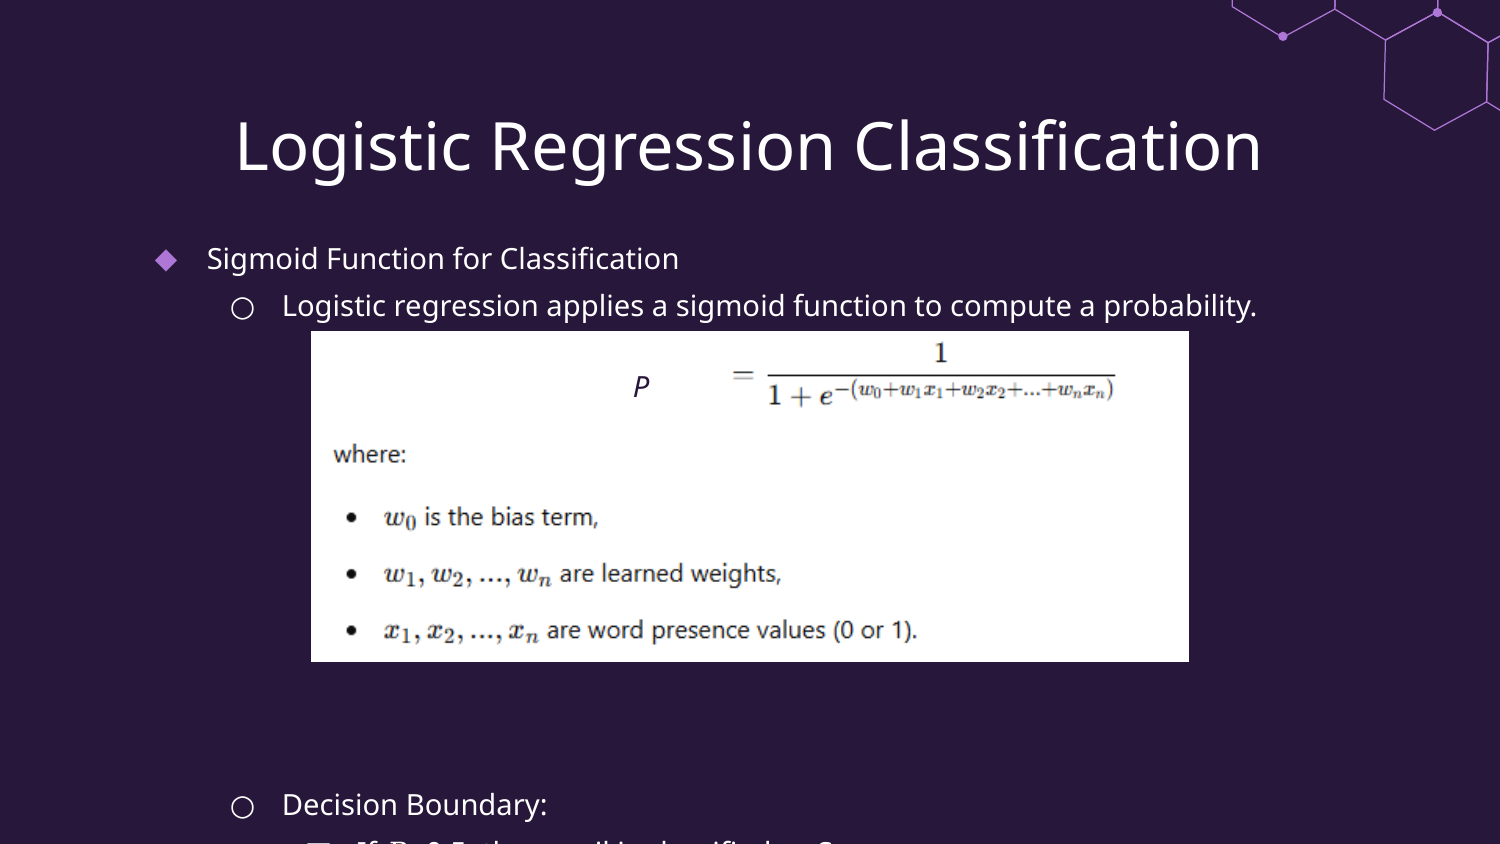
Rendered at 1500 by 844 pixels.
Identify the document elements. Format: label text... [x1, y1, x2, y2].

title Logistic Regression Classification [116, 88, 1383, 183]
picture [311, 331, 1189, 662]
list Sigmoid Function for Classification Logistic regression applies a sigmoid function to compute a probability. Decision Boundary: If 𝑃>0.5, the email is classified as Spam. If 𝑃≤0.5, it is classified as Not Spam. [116, 225, 1384, 769]
